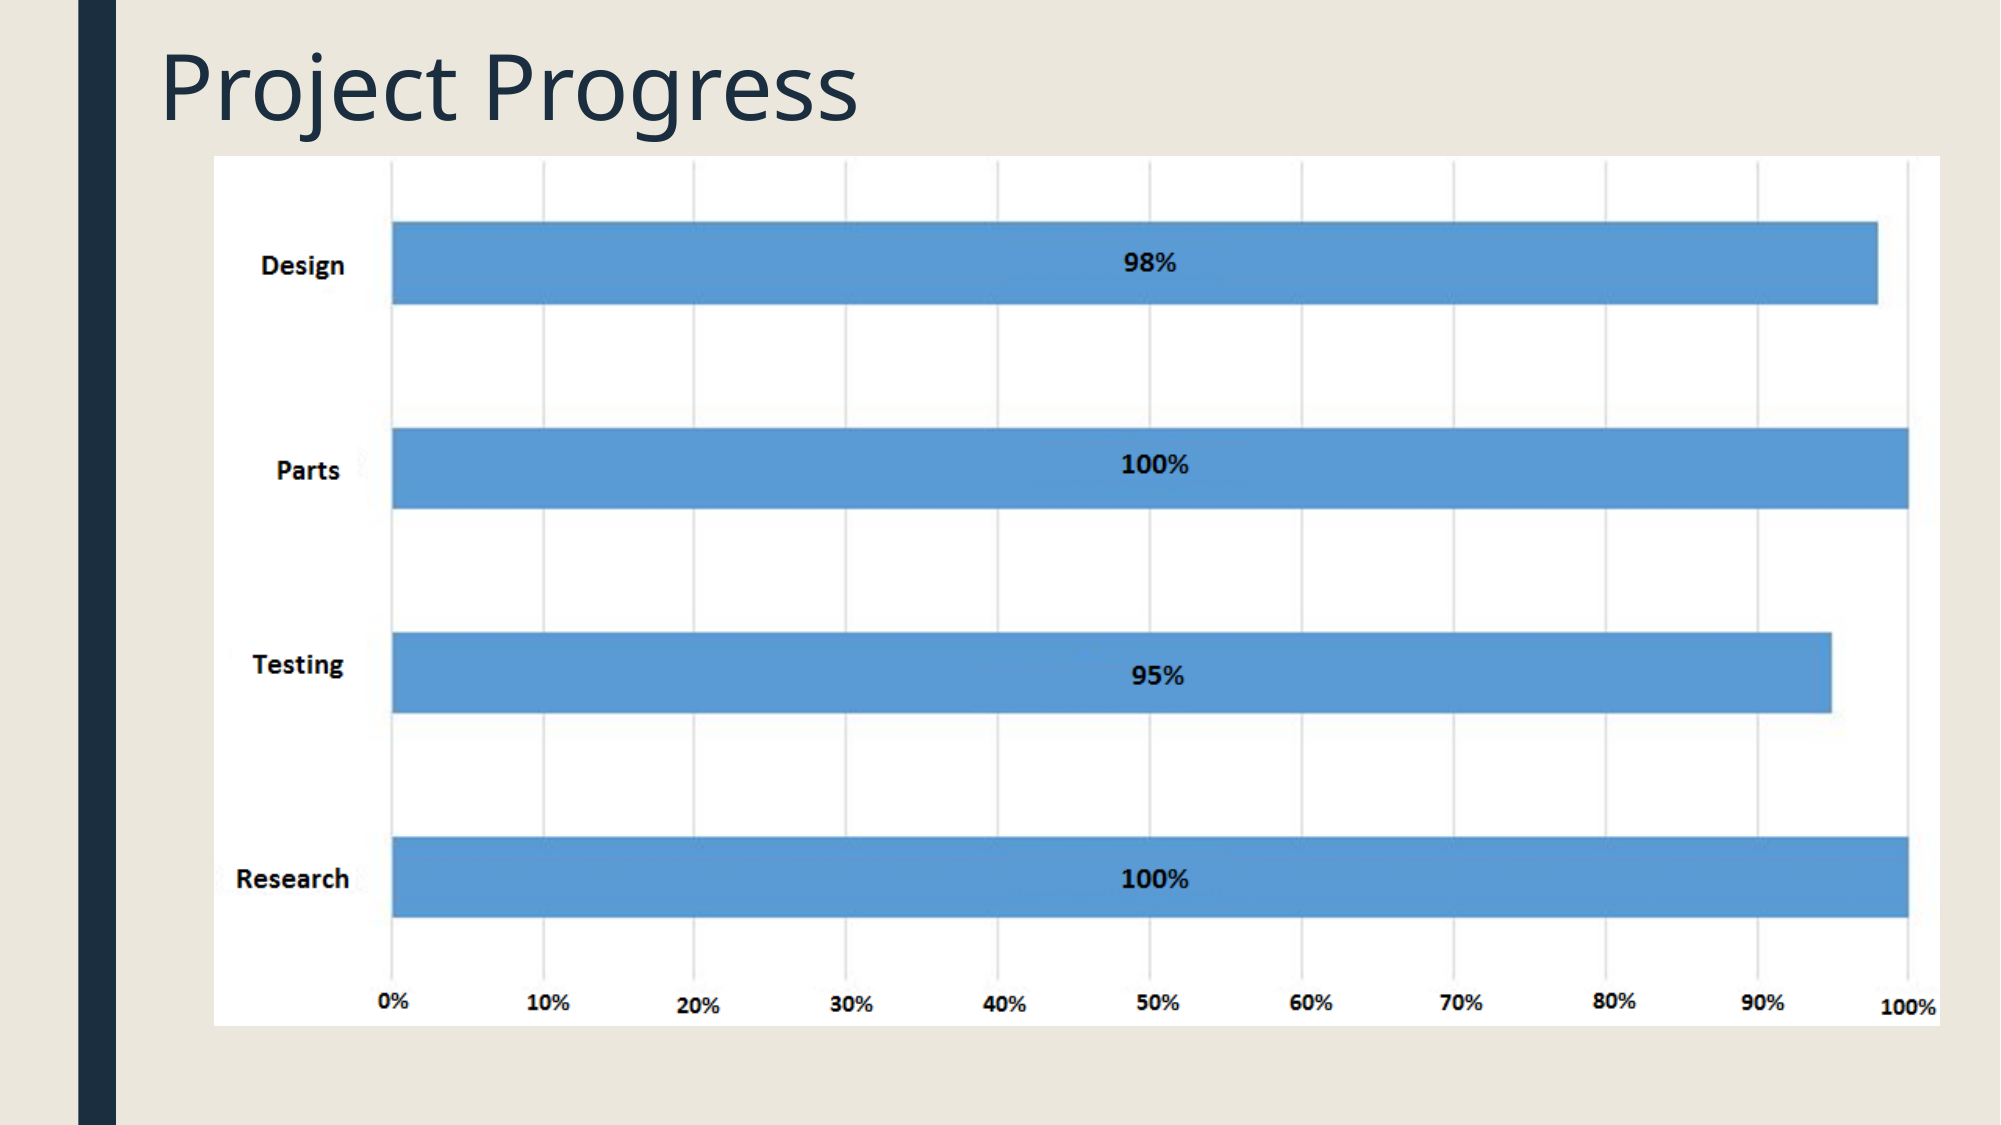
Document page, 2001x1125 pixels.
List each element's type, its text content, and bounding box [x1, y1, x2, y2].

picture [214, 156, 1940, 1026]
title Project Progress [143, 35, 1719, 279]
